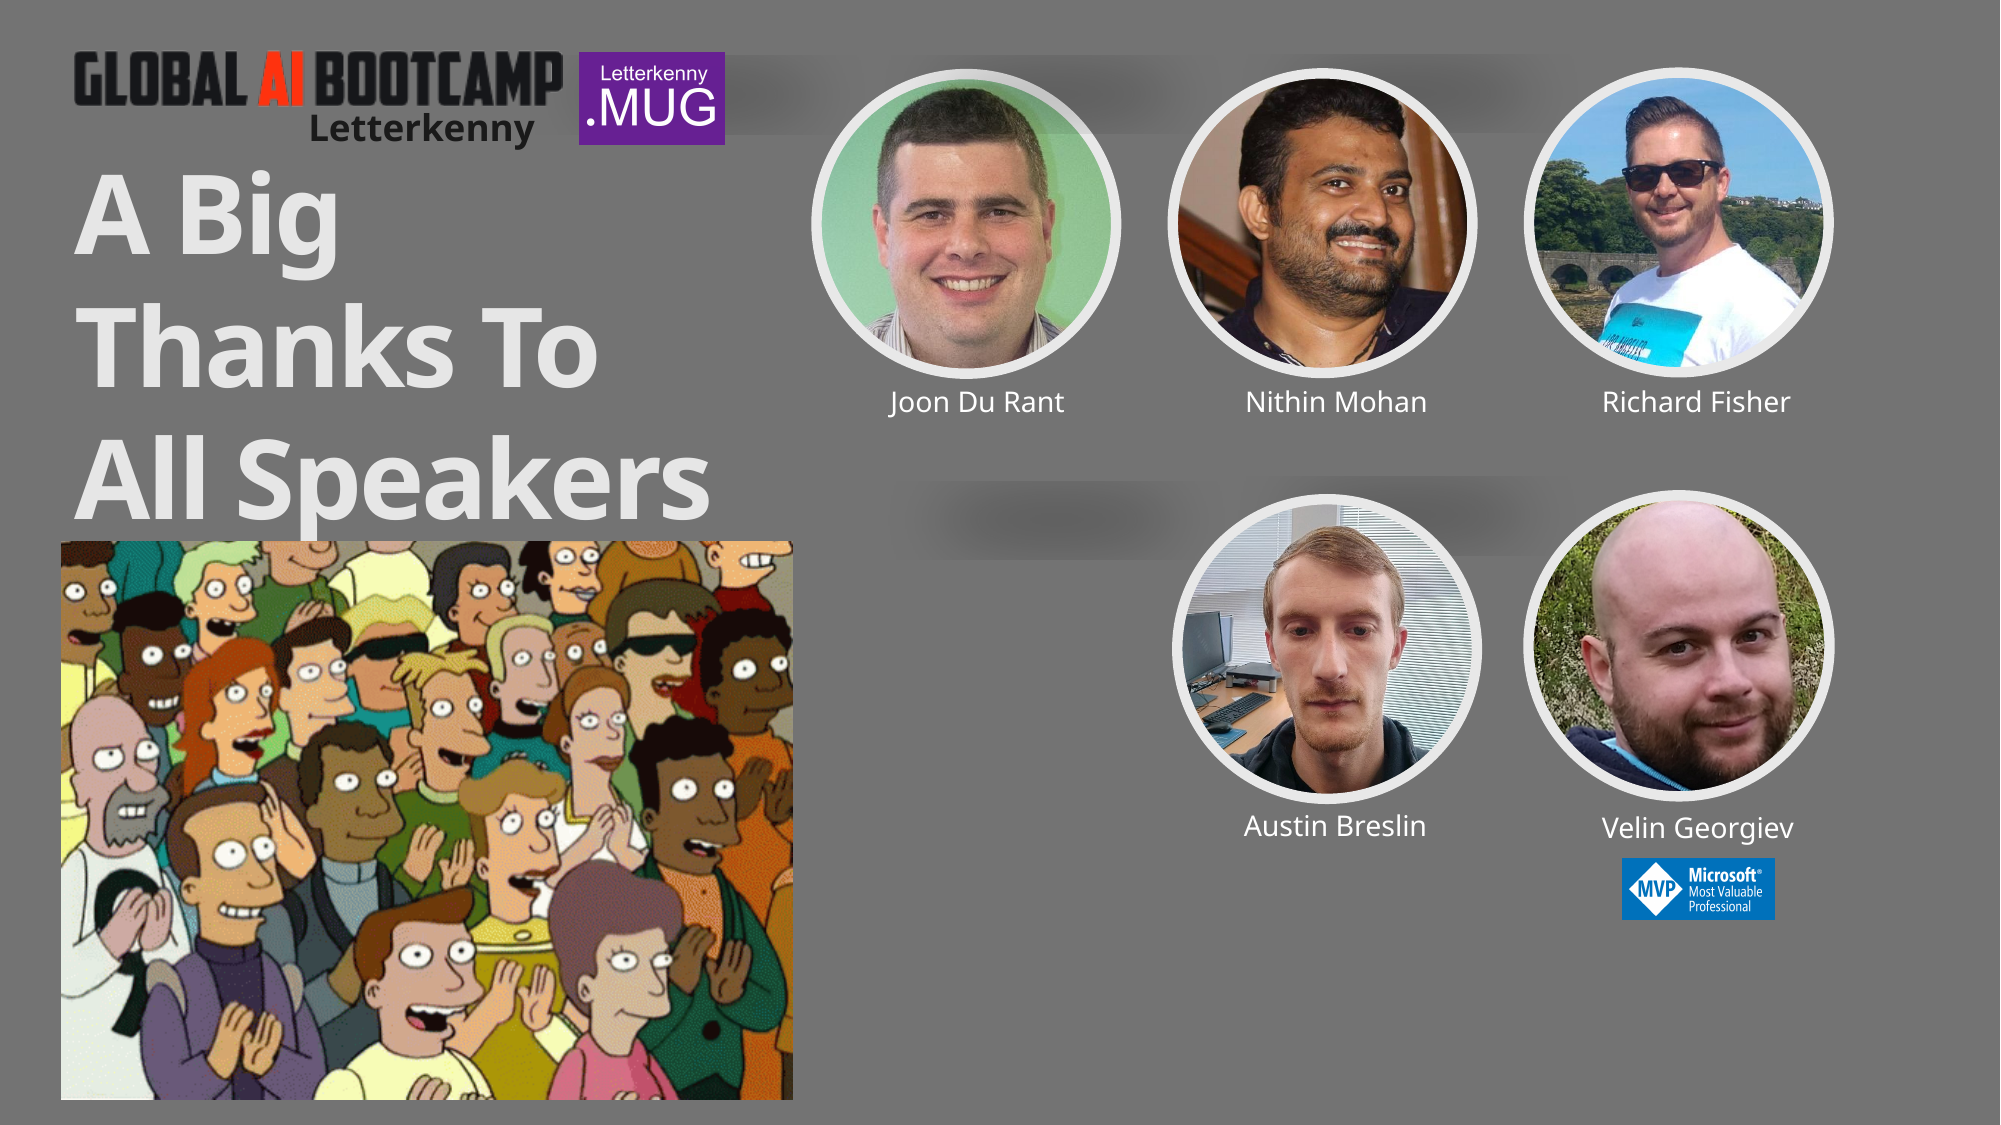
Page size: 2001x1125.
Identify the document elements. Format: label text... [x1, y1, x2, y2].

text_box Richard Fisher [1572, 373, 1825, 434]
picture [1176, 498, 1478, 800]
text_box Austin Breslin [1214, 800, 1467, 859]
picture [1622, 857, 1775, 920]
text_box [74, 48, 726, 157]
picture [61, 541, 794, 1100]
picture [1528, 495, 1830, 797]
text_box Joon Du Rant [861, 374, 1114, 434]
picture [1528, 72, 1829, 373]
title A Big Thanks To All Speakers [74, 144, 1475, 729]
text_box Velin Georgiev [1572, 798, 1825, 860]
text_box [1172, 73, 1473, 452]
picture [816, 73, 1117, 374]
